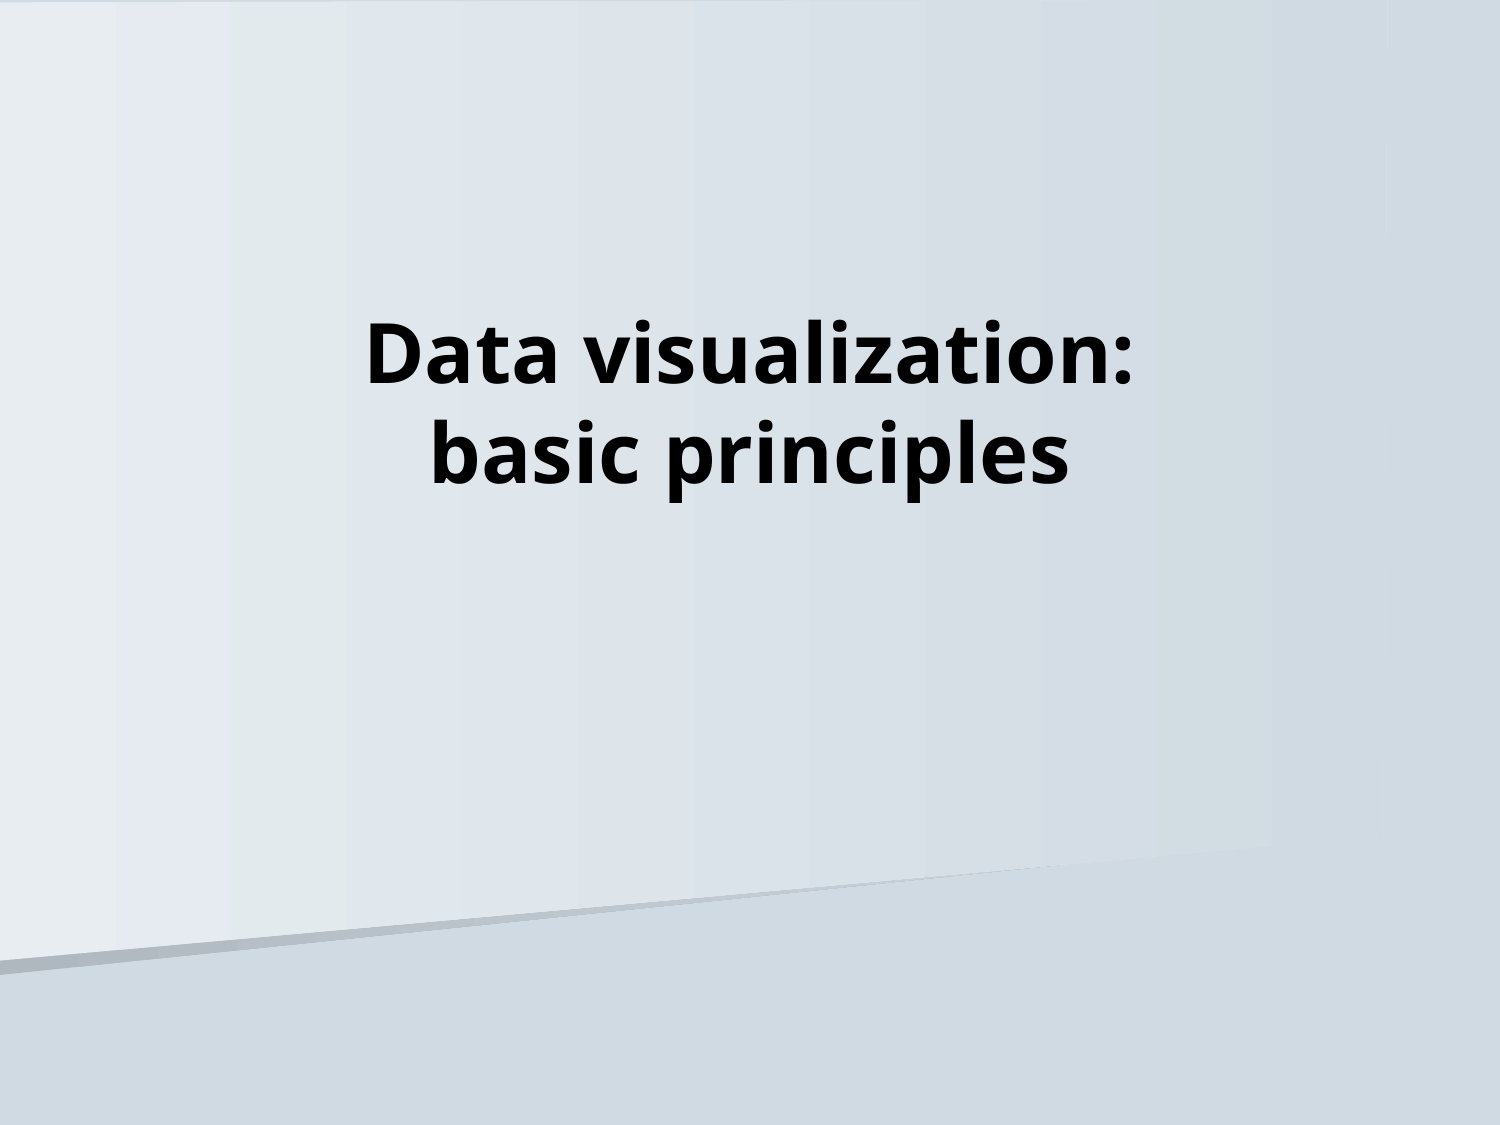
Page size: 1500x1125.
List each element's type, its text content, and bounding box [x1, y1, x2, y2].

text_box Data visualization: basic principles [74, 292, 1425, 385]
